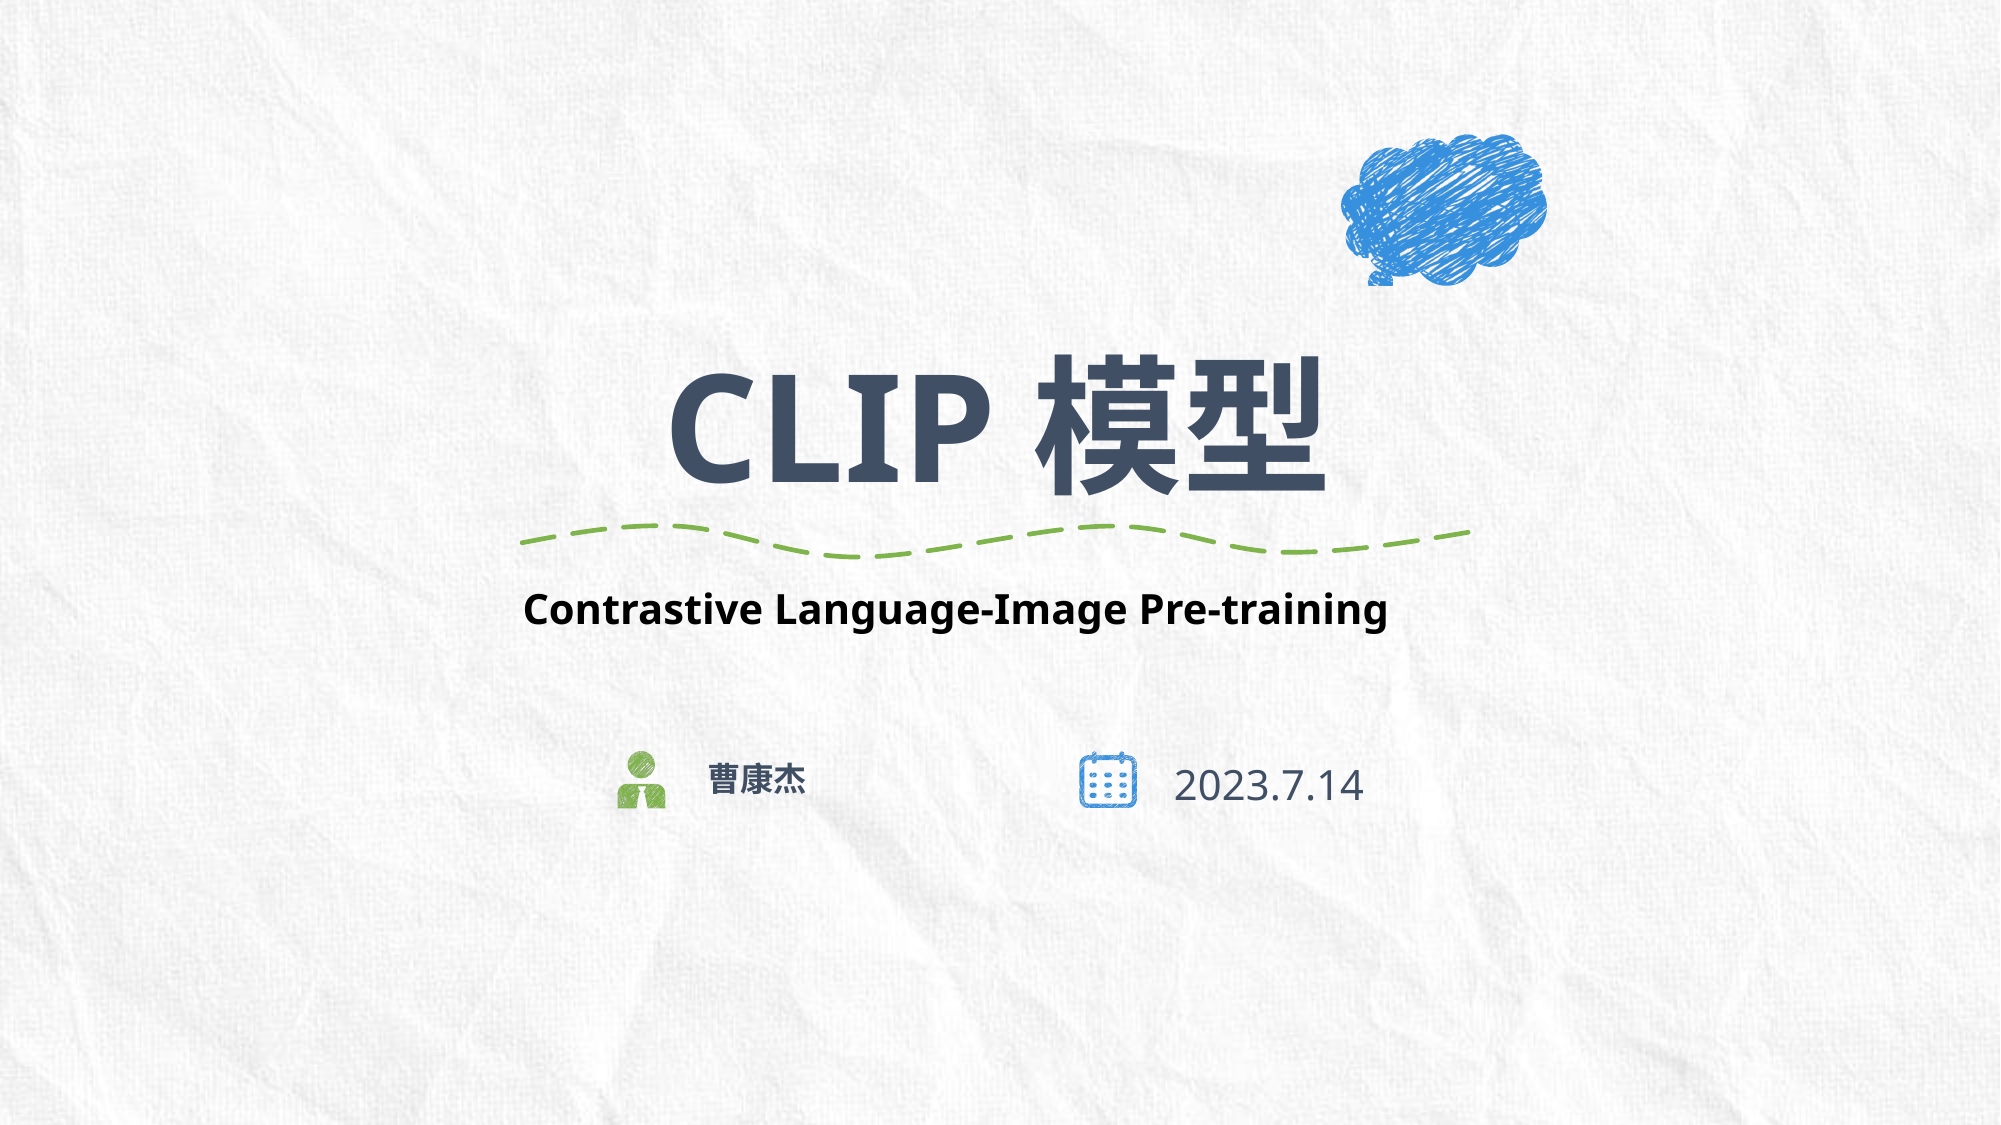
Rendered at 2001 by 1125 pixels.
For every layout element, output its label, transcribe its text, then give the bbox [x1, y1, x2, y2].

text_box [521, 524, 1478, 559]
text_box [1079, 751, 1137, 809]
text_box [1339, 133, 1548, 312]
text_box [627, 751, 655, 779]
text_box 2023.7.14 [1159, 751, 1578, 816]
text_box CLIP模型 [338, 324, 1659, 520]
text_box Contrastive Language-Image Pre-training [507, 575, 1489, 641]
text_box [617, 783, 666, 809]
text_box 曹康杰 [692, 750, 1111, 806]
